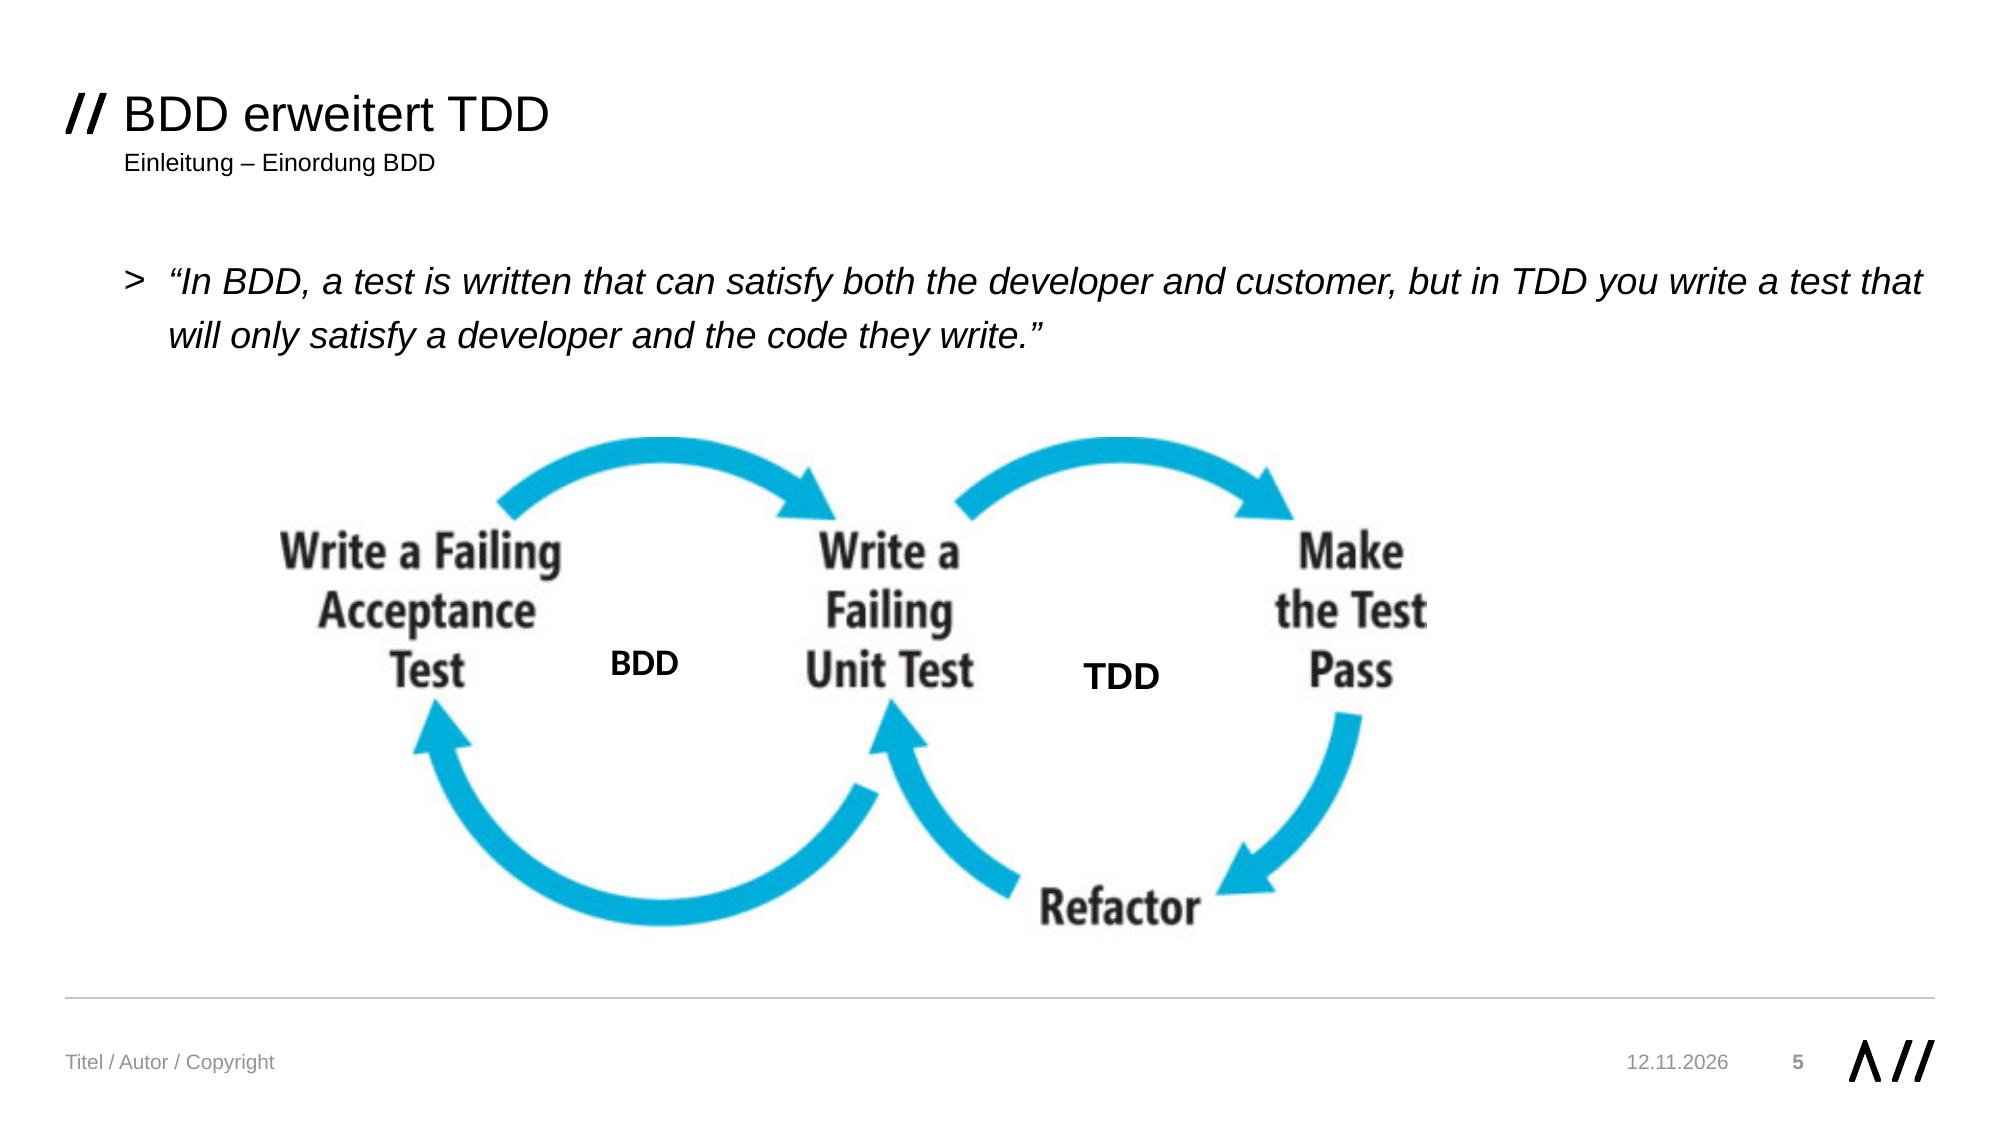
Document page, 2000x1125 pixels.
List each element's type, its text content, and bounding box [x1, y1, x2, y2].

list “In BDD, a test is written that can satisfy both the developer and customer, but in TDD you write a test that will only satisfy a developer and the code they write.” [124, 248, 1935, 954]
slide_number 5 [1757, 1031, 1804, 1091]
picture [1849, 1040, 1935, 1082]
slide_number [1615, 1031, 1729, 1091]
title BDD erweitert TDD [124, 88, 1935, 136]
picture [280, 437, 1427, 940]
list Einleitung – Einordung BDD [124, 140, 1935, 170]
footer Titel / Autor / Copyright [64, 1031, 977, 1091]
